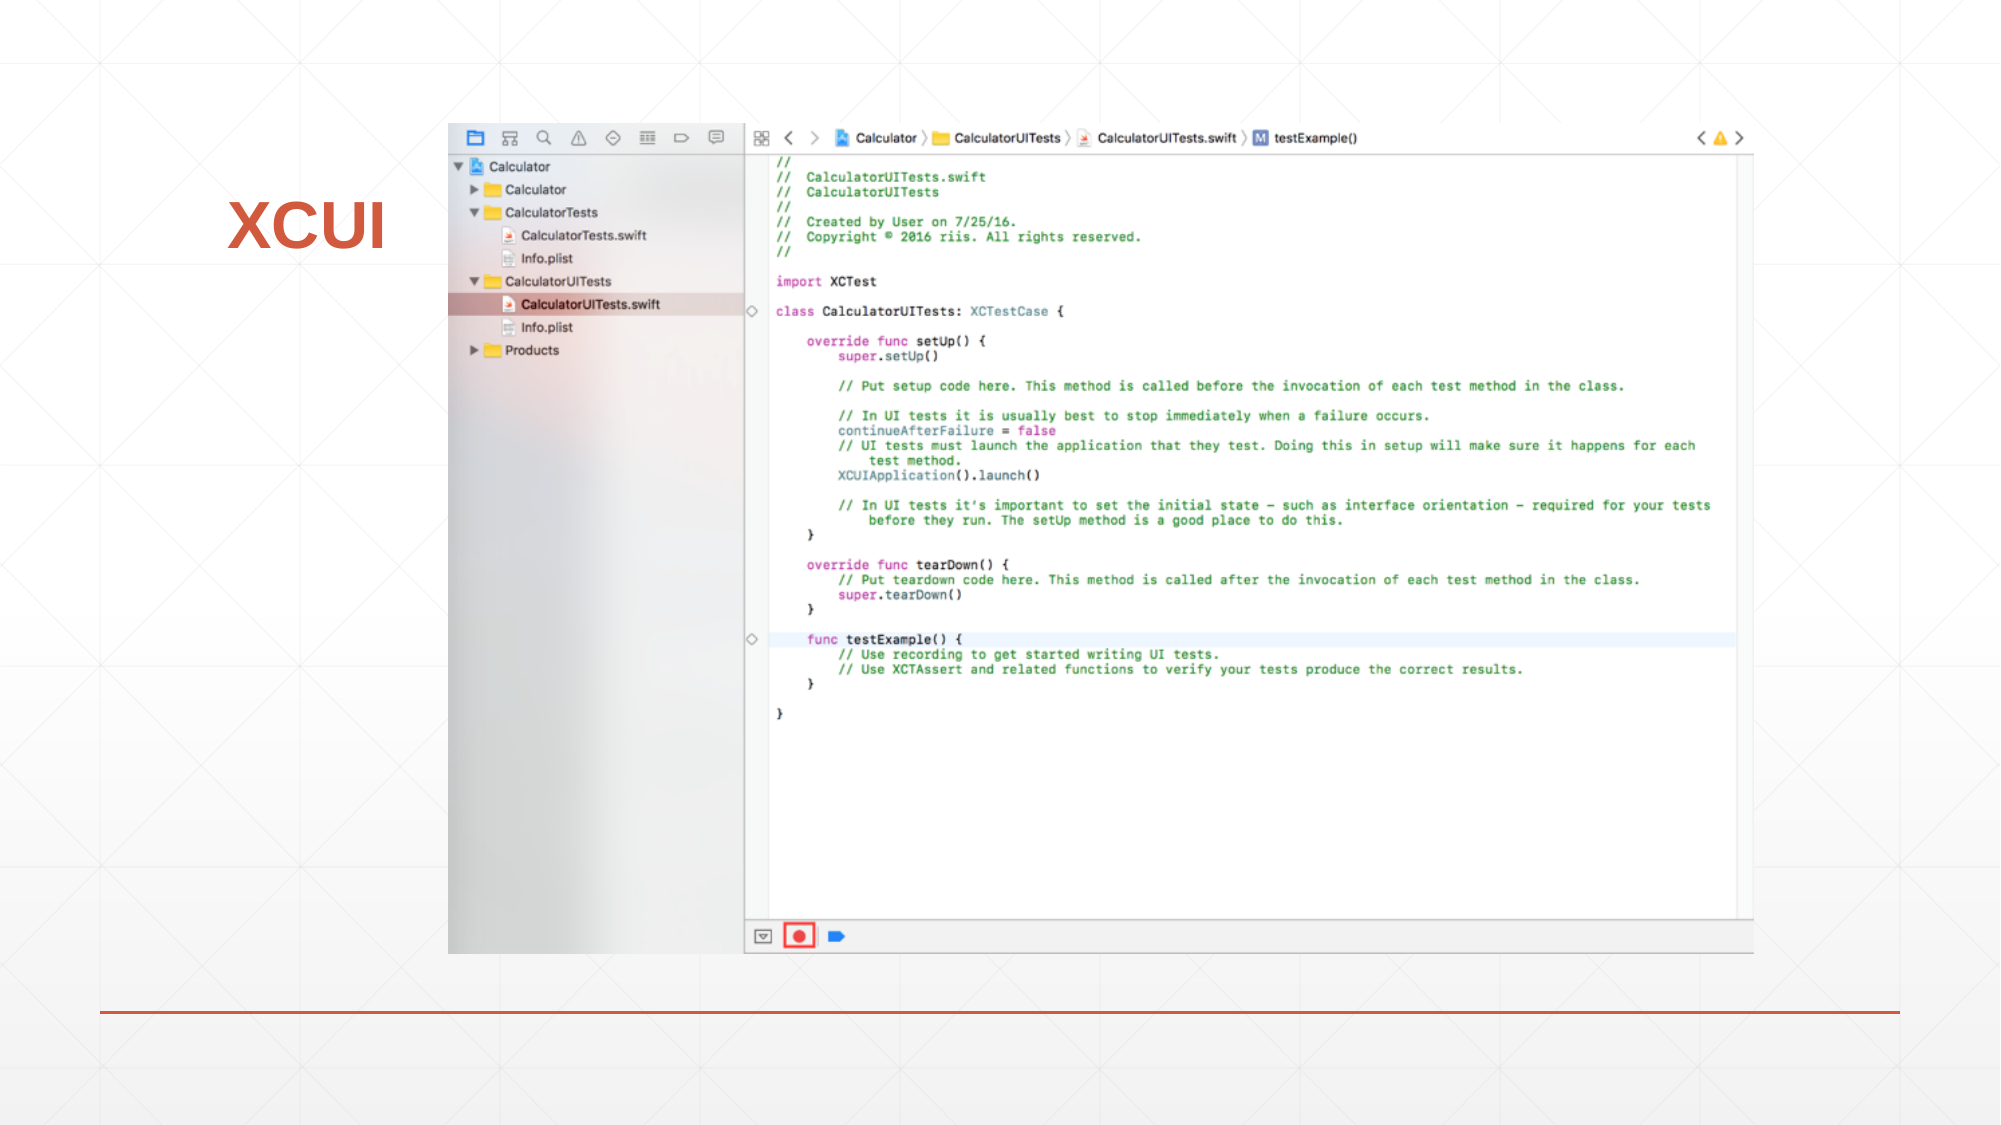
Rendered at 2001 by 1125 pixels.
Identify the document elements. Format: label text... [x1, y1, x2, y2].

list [448, 123, 1754, 955]
title XCUI [212, 82, 1788, 271]
